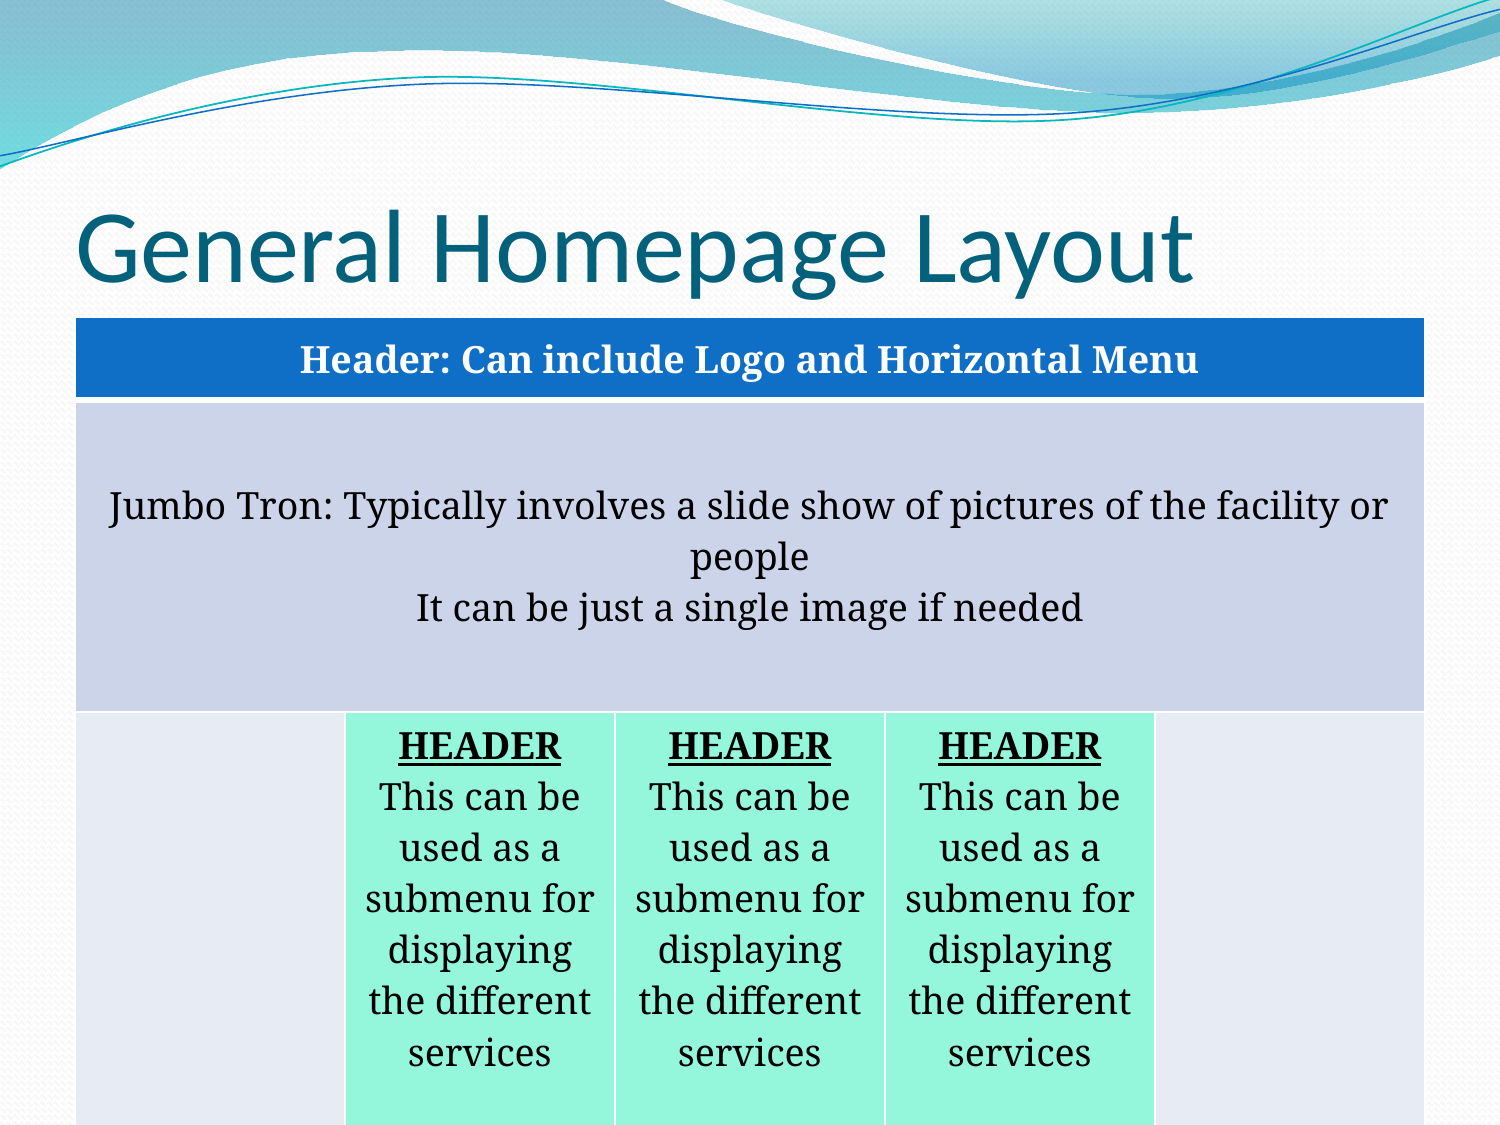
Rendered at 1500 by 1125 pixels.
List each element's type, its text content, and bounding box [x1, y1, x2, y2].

table_cell HEADER This can be used as a submenu for displaying the different services [616, 713, 884, 1125]
table_cell [76, 713, 344, 1125]
table_cell [1156, 713, 1424, 1125]
table_header Header: Can include Logo and Horizontal Menu [76, 318, 1424, 397]
table_cell Jumbo Tron: Typically involves a slide show of pictures of the facility or people It can be just a single image if needed [76, 403, 1424, 711]
title General Homepage Layout [75, 115, 1425, 303]
table_cell HEADER This can be used as a submenu for displaying the different services [346, 713, 614, 1125]
table_cell HEADER This can be used as a submenu for displaying the different services [886, 713, 1154, 1125]
